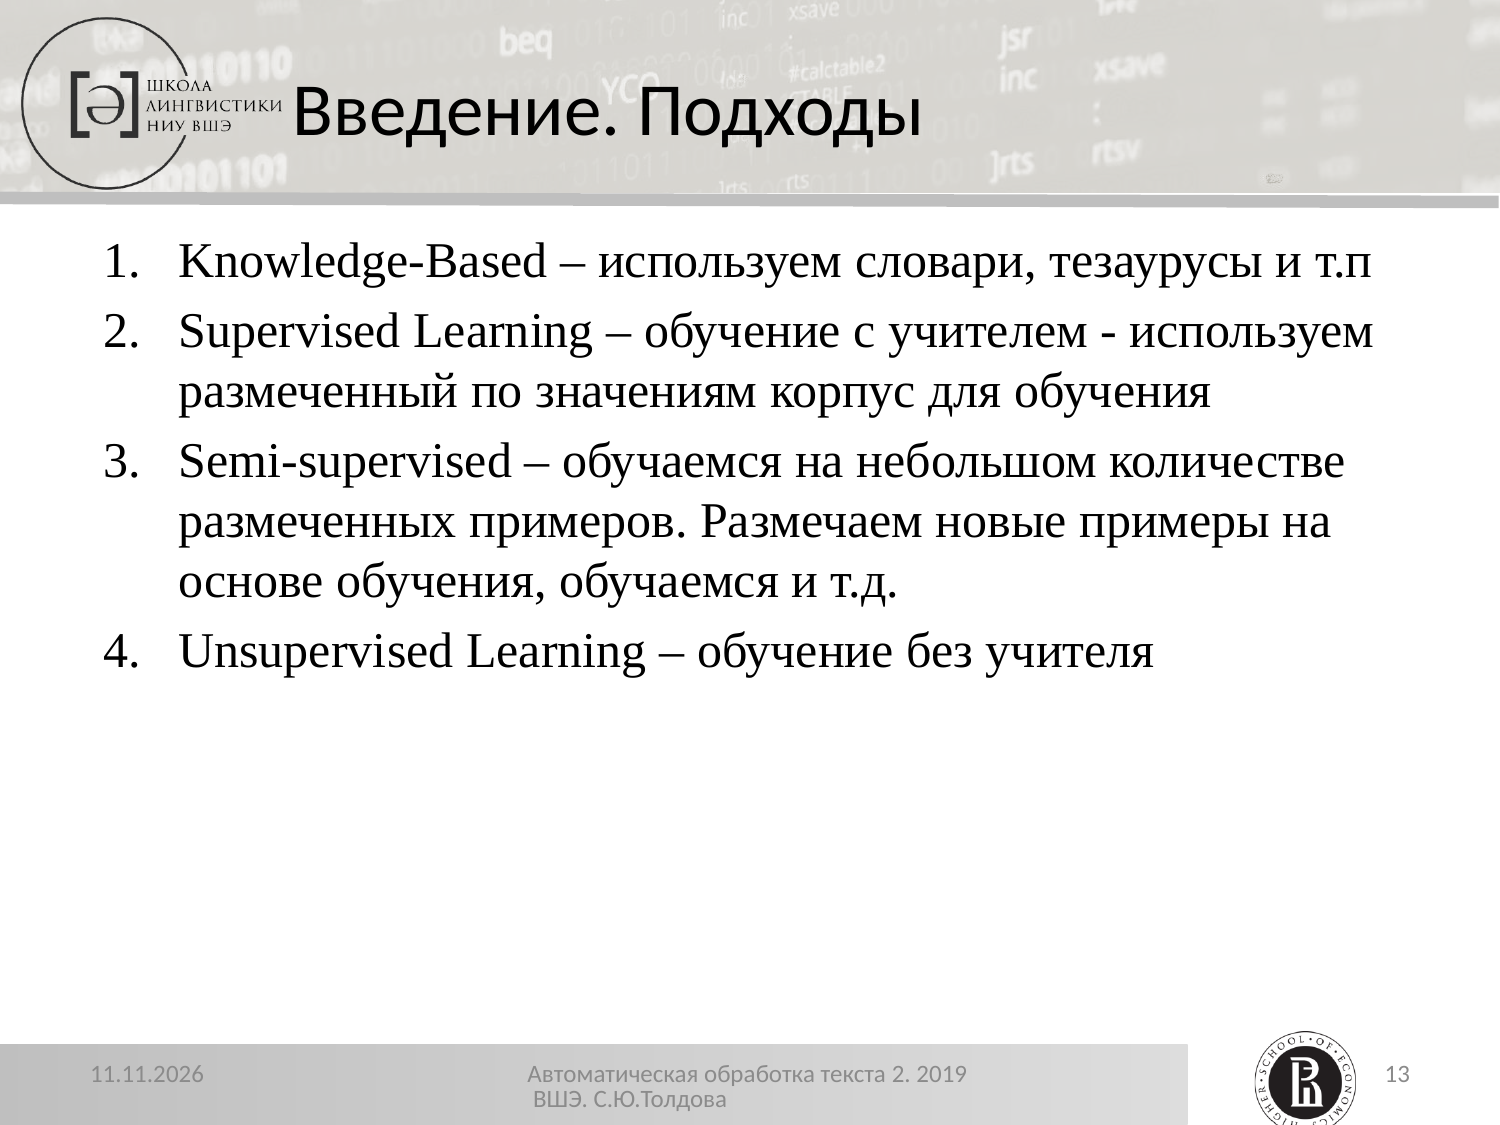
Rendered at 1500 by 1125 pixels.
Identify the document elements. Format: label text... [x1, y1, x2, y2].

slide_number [75, 1042, 425, 1103]
picture [1254, 1031, 1356, 1042]
picture [17, 13, 282, 193]
title Введение. Подходы [277, 45, 1473, 165]
footer Автоматическая обработка текста 2. 2019 ВШЭ. С.Ю.Толдова [512, 1042, 988, 1103]
list Knowledge-Based – используем словари, тезаурусы и т.п Supervised Learning – обучение с учителем - используем размеченный по значениям корпус для обучения Semi-supervised – обучаемся на небольшом количестве размеченных примеров. Размечаем новые примеры на основе обучения, обучаемся и т.д. Unsupervised Learning – обучение без учителя [88, 220, 1400, 976]
picture [1254, 1103, 1356, 1125]
slide_number 13 [1074, 1042, 1425, 1103]
text_box [146, 488, 1456, 642]
